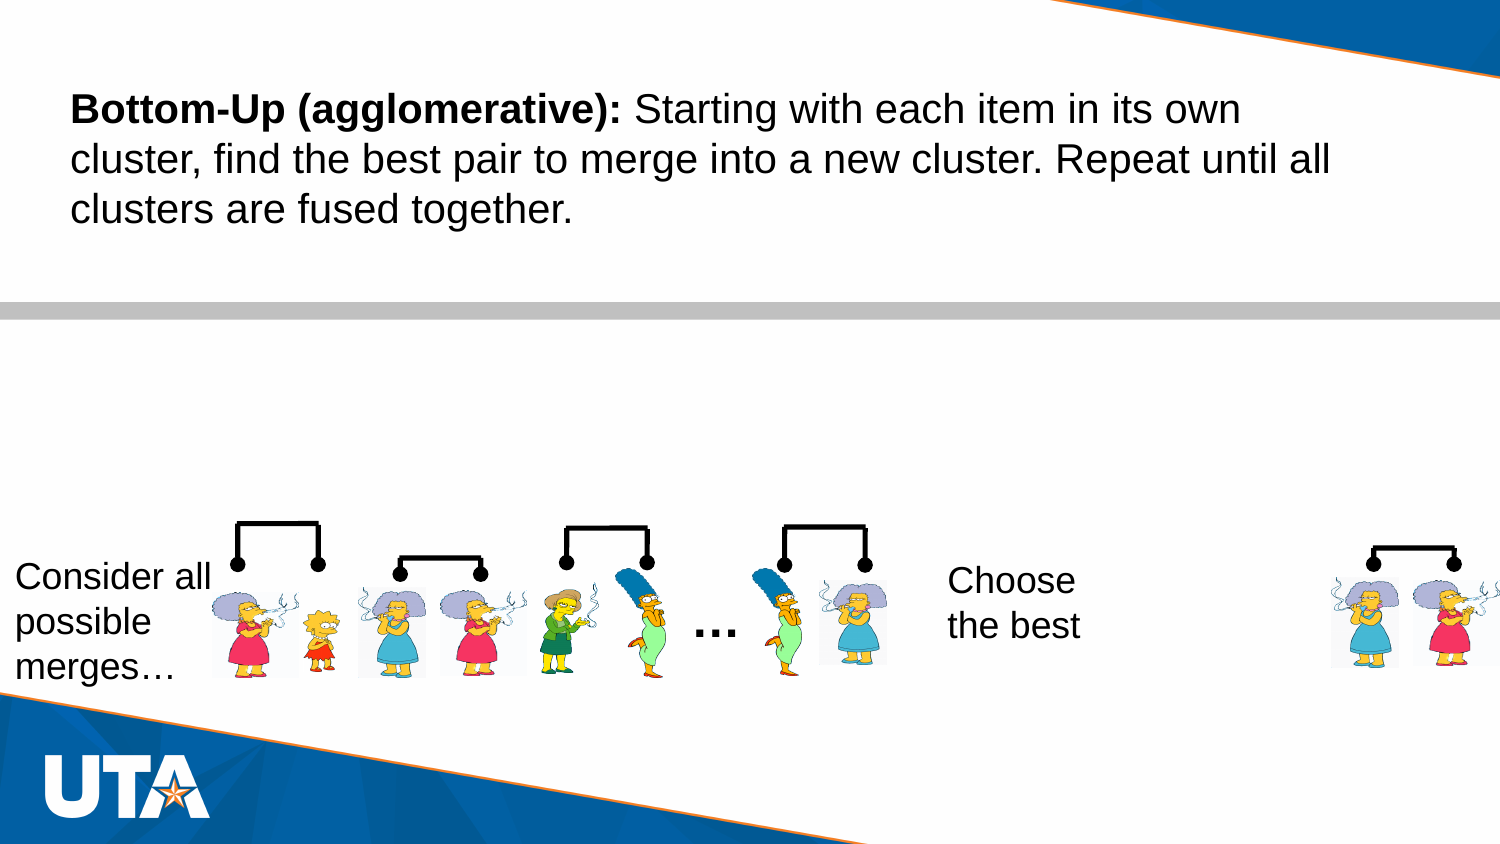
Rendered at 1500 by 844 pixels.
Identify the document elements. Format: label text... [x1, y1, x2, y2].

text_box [540, 527, 666, 678]
text_box [0, 302, 1500, 320]
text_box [211, 523, 340, 678]
text_box Consider all possible merges… [0, 544, 245, 695]
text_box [1331, 547, 1500, 668]
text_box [357, 557, 527, 678]
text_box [752, 526, 887, 676]
picture [0, 320, 1500, 844]
picture [0, 0, 1500, 302]
text_box Choose the best [932, 549, 1115, 654]
text_box … [676, 579, 747, 655]
text_box Bottom-Up (agglomerative): Starting with each item in its own cluster, find the best pair to merge into a new cluster. Repeat until all clusters are fused together. [55, 74, 1365, 240]
